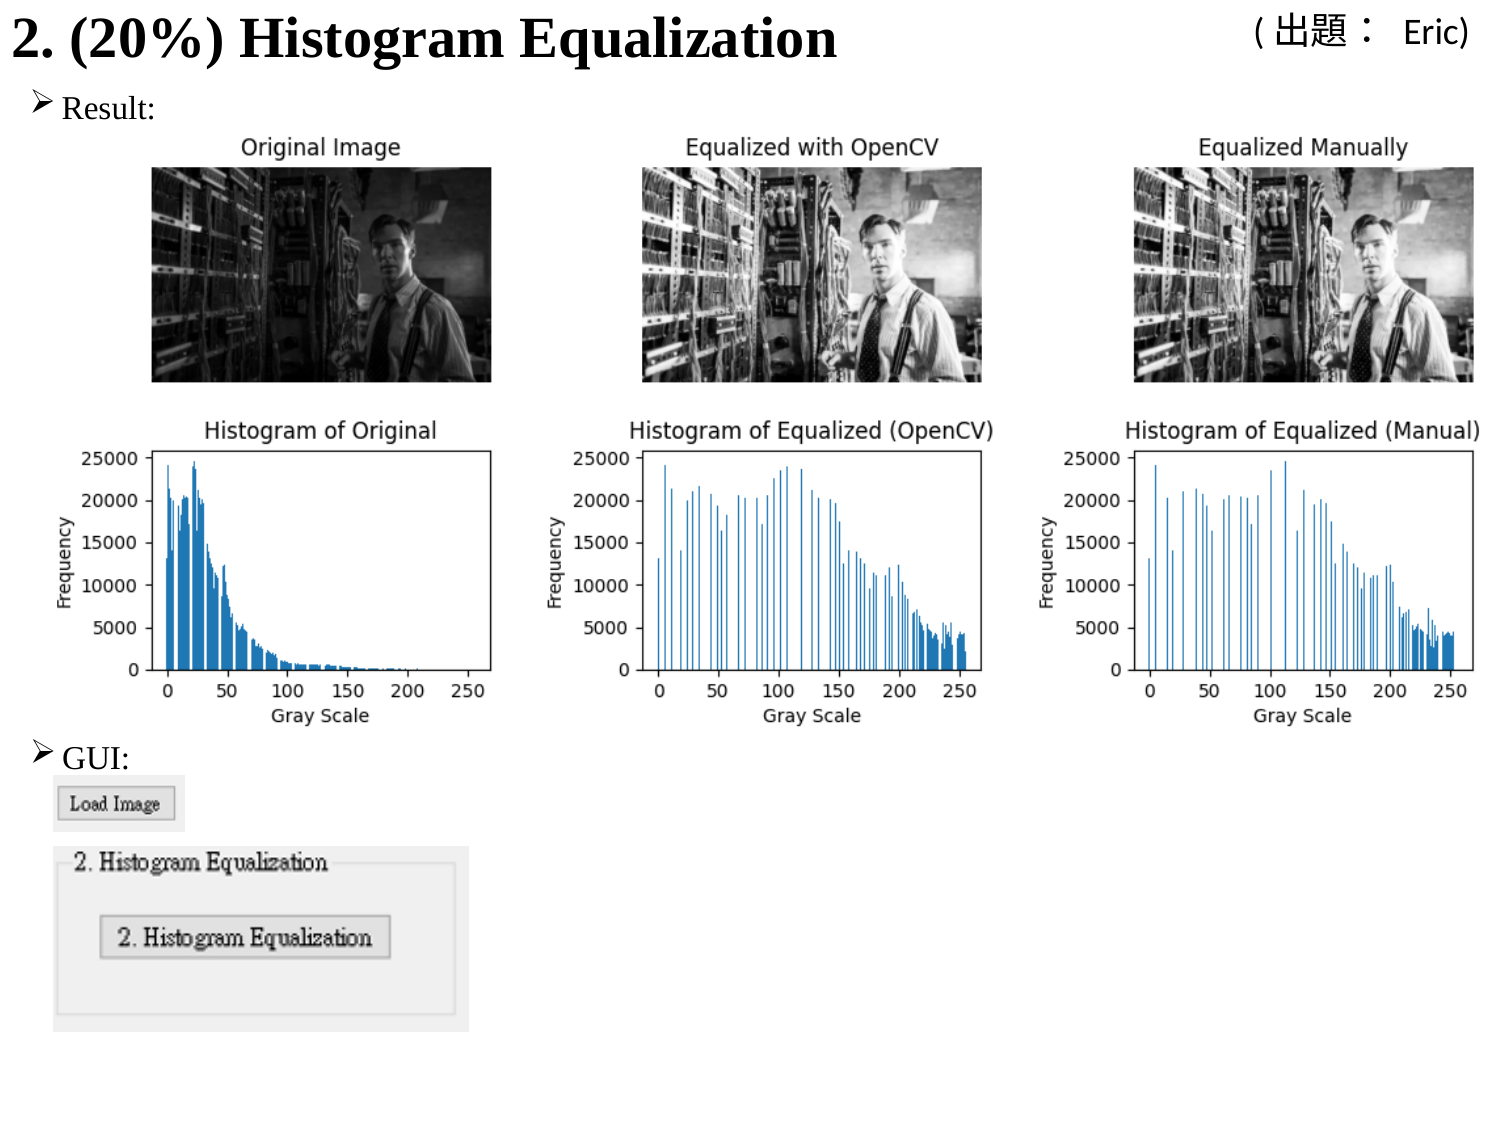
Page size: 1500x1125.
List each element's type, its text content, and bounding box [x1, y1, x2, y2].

text_box Result: [0, 78, 184, 134]
picture [52, 134, 1482, 729]
picture [52, 845, 470, 1032]
picture [52, 775, 185, 832]
text_box (出題： Eric) [1238, 0, 1500, 60]
title 2. (20%) Histogram Equalization [0, 0, 944, 79]
text_box GUI: [0, 728, 185, 784]
